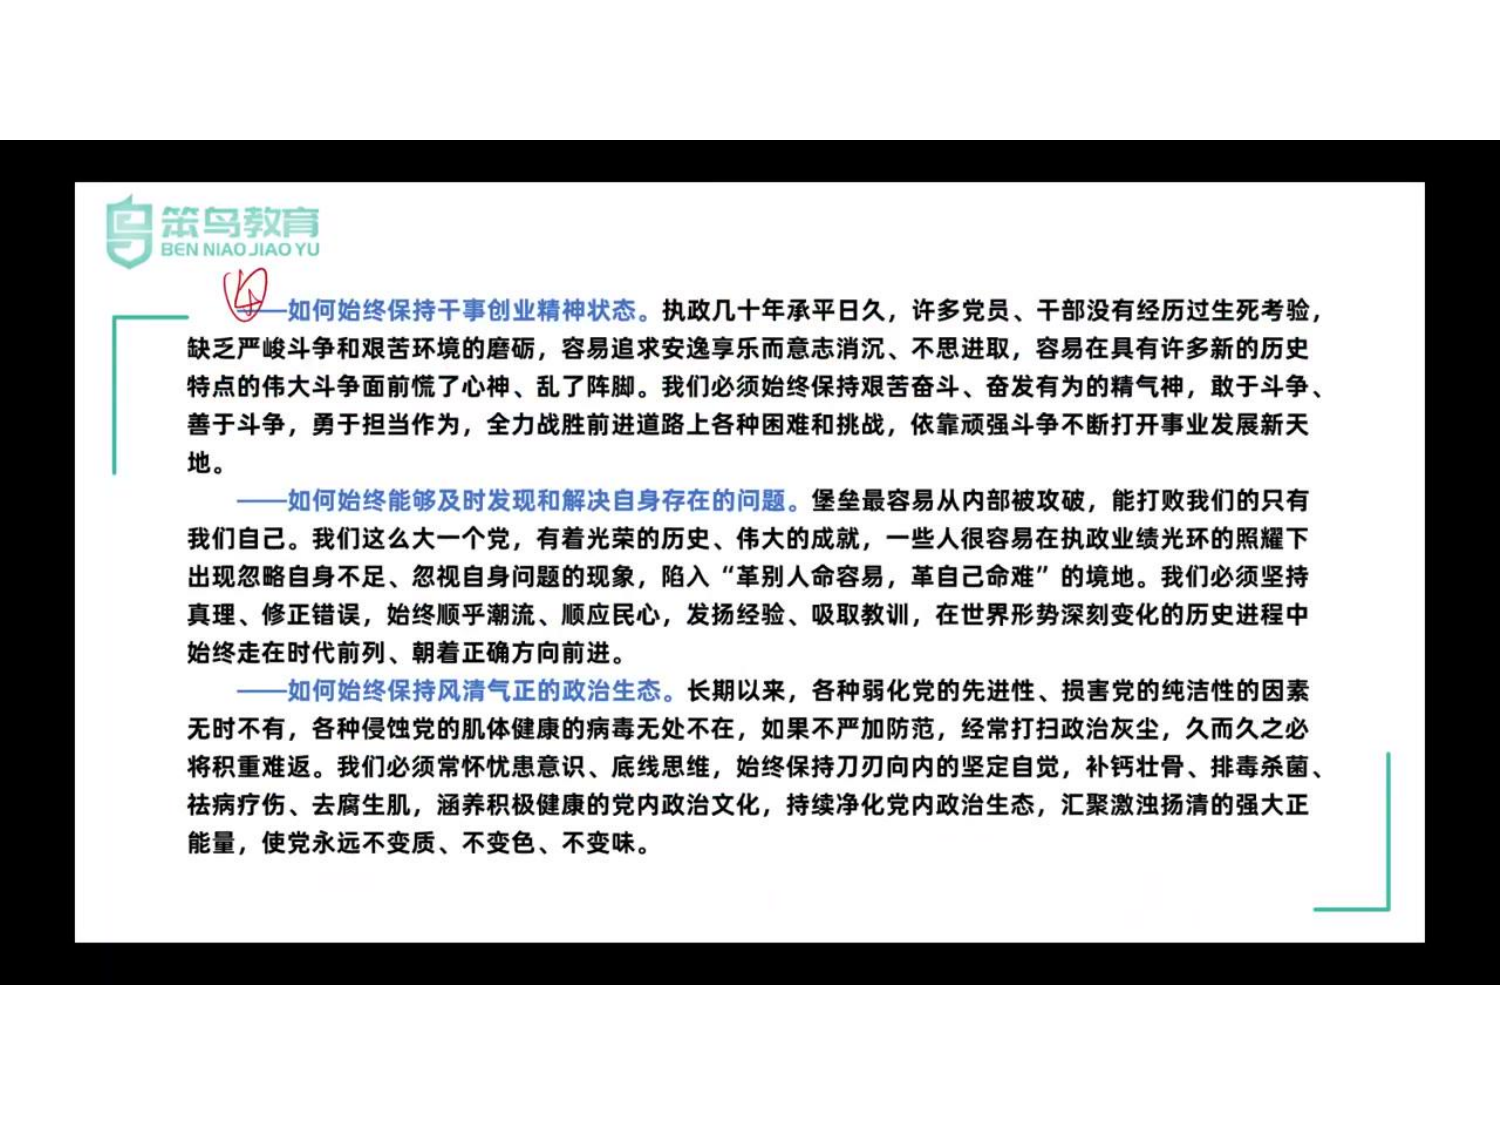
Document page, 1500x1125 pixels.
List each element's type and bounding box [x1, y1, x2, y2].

picture [0, 140, 1500, 985]
